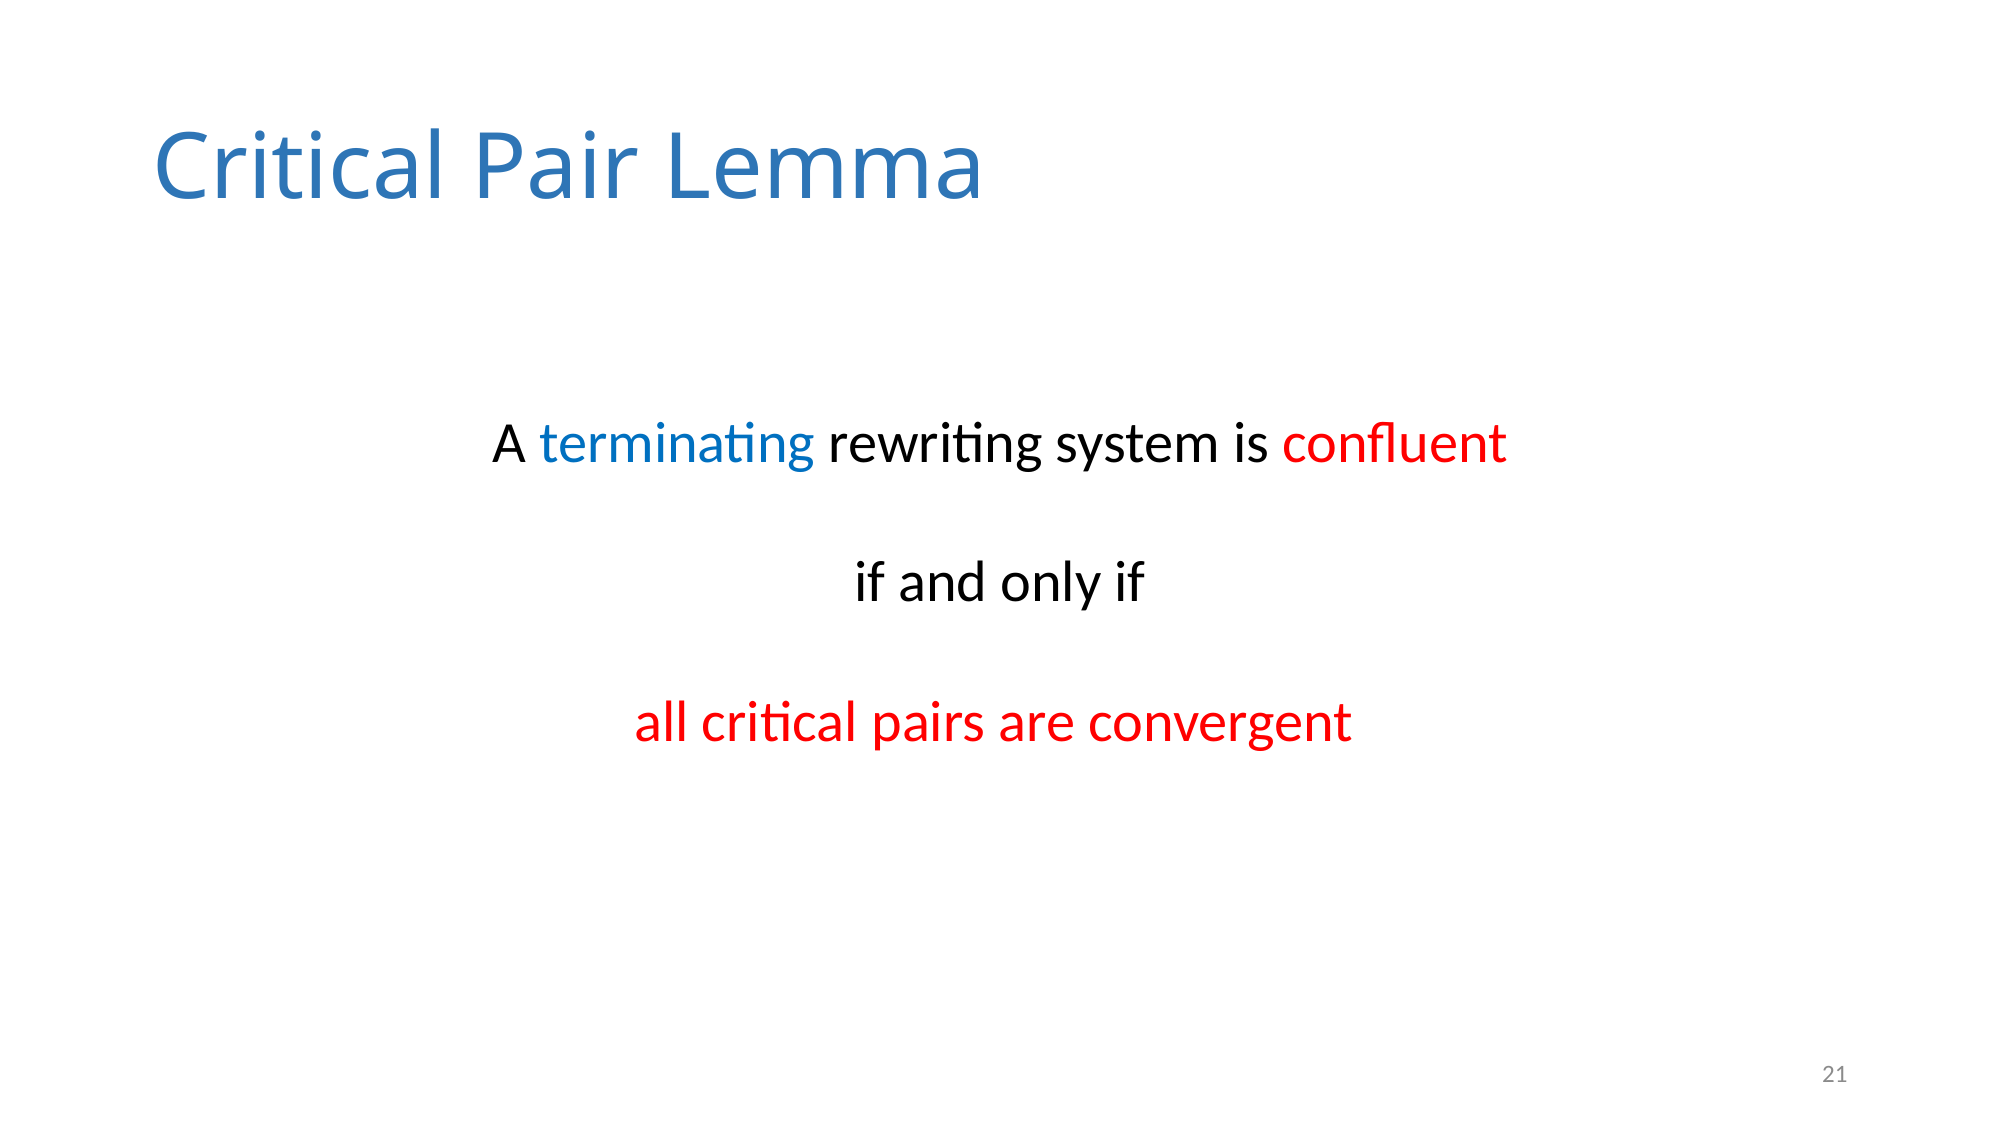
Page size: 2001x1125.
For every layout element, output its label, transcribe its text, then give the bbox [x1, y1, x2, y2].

text_box A terminating rewriting system is confluent if and only if all critical pairs are convergent [66, 396, 1934, 761]
text_box Critical Pair Lemma [137, 59, 1863, 278]
text_box 1 [1412, 1042, 1863, 1103]
